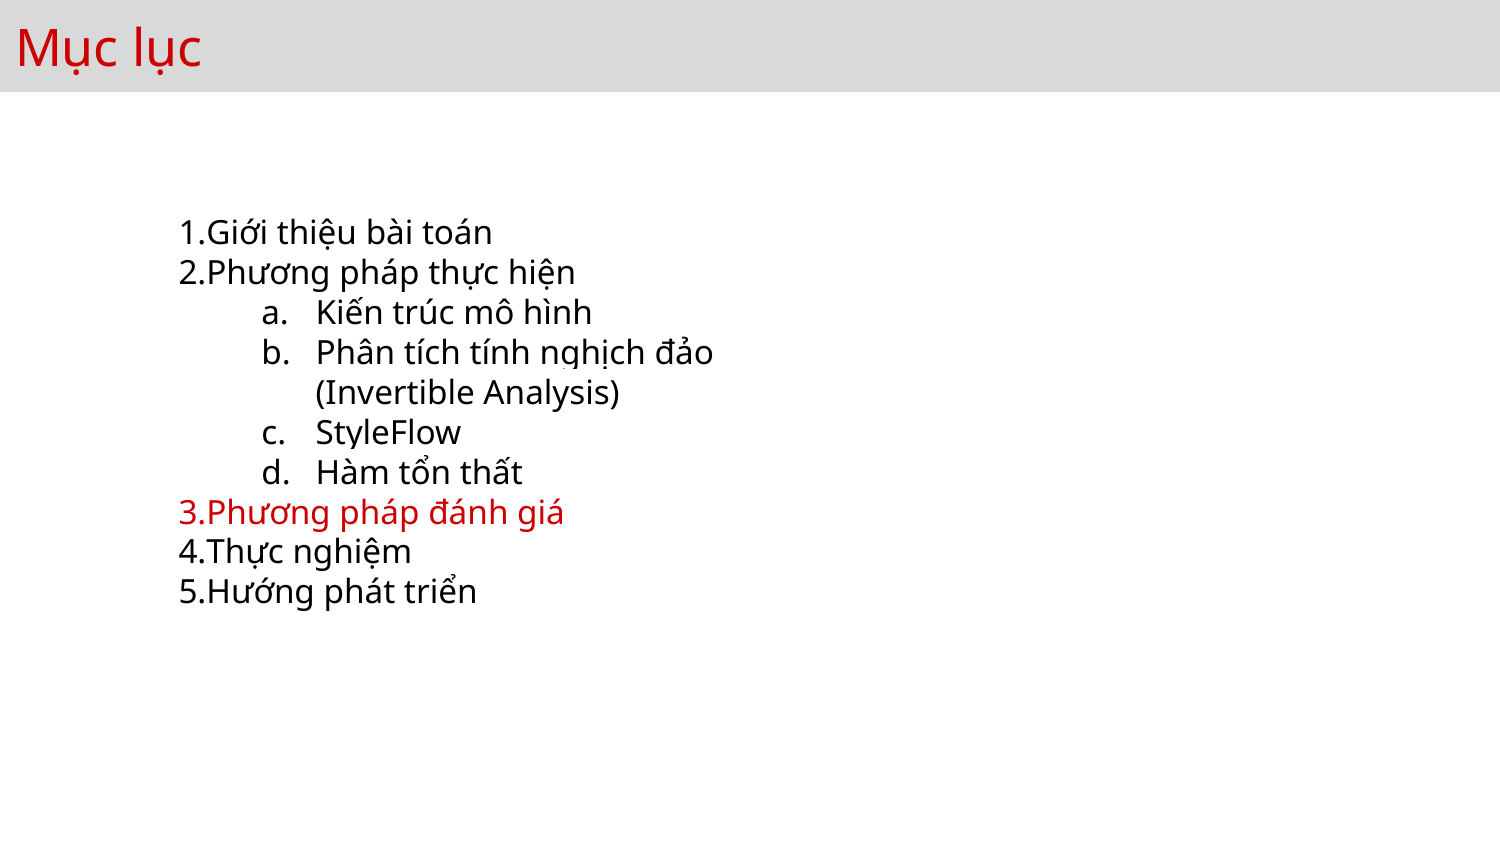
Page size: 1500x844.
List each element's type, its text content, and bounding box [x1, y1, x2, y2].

title Mục lục [0, 0, 1500, 93]
text_box Giới thiệu bài toán Phương pháp thực hiện Kiến trúc mô hình Phân tích tính nghịch đảo (Invertible Analysis) StyleFlow Hàm tổn thất Phương pháp đánh giá Thực nghiệm Hướng phát triển [150, 196, 776, 648]
